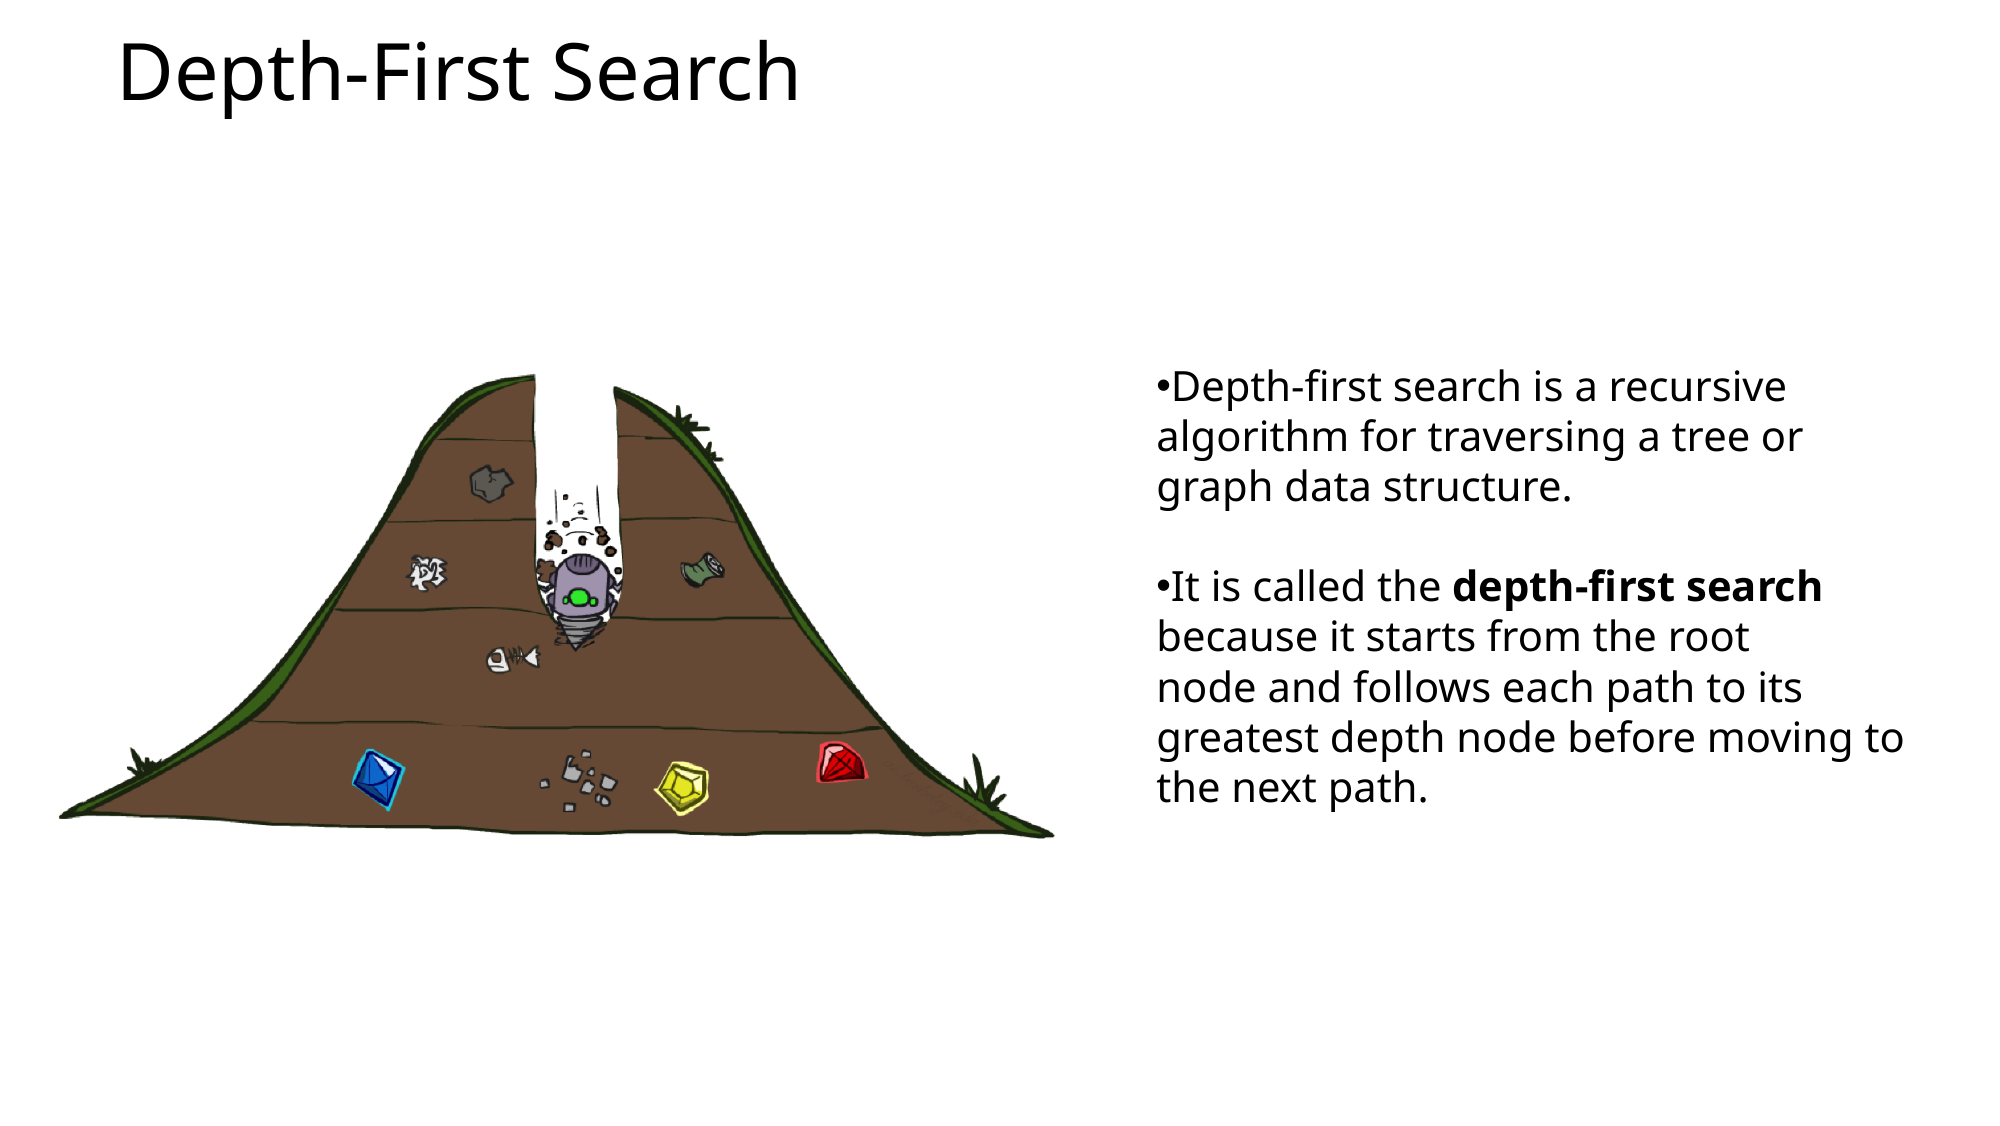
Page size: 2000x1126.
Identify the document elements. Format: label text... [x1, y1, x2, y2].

picture [19, 133, 1067, 920]
title Depth-First Search [99, 3, 1900, 134]
text_box Depth-first search is a recursive algorithm for traversing a tree or graph data structure. It is called the depth-first search because it starts from the root node and follows each path to its greatest depth node before moving to the next path. [1141, 302, 1922, 968]
